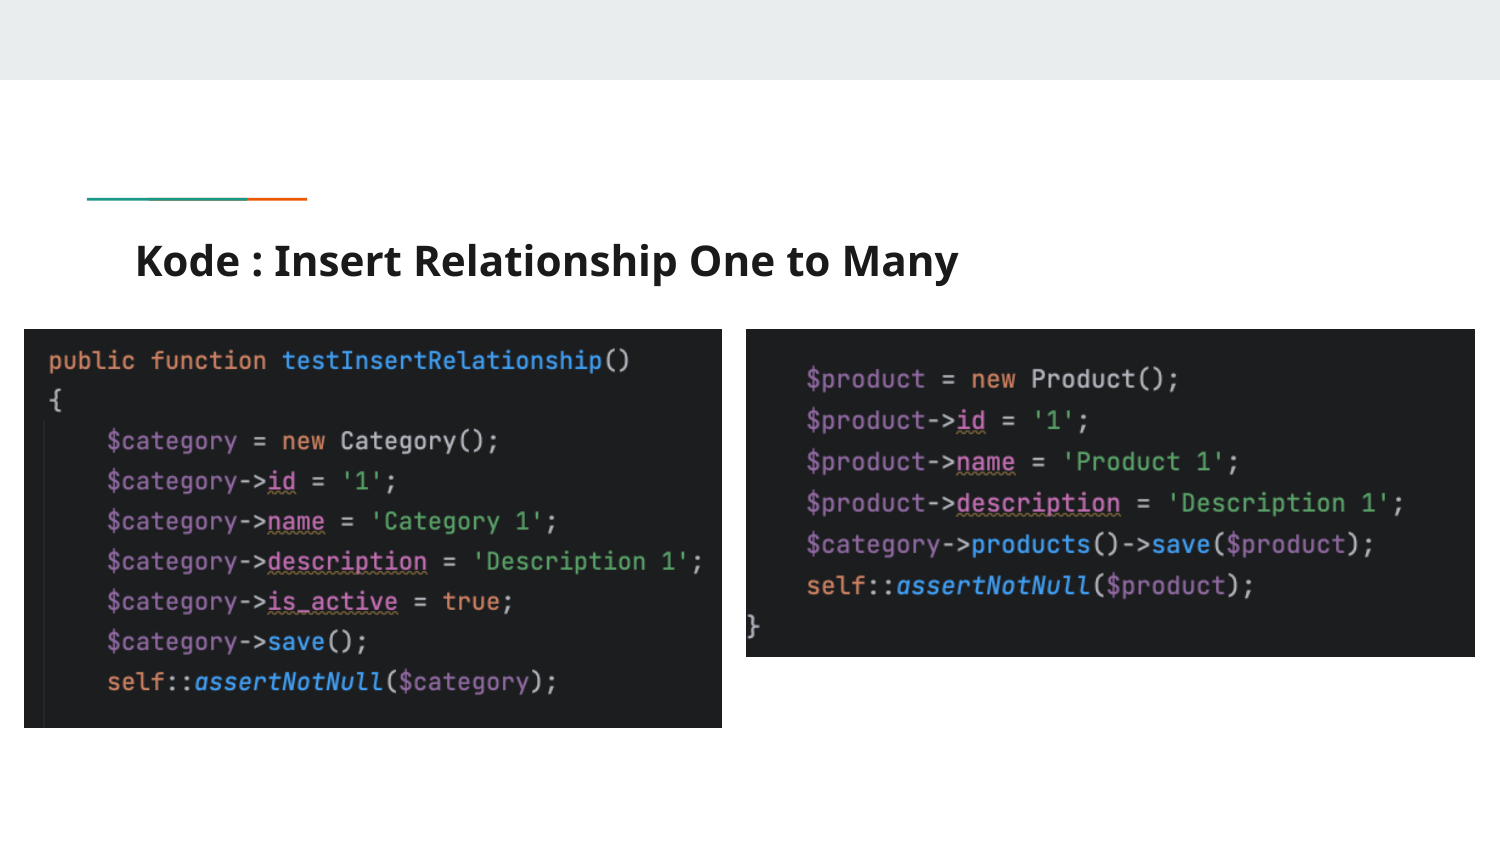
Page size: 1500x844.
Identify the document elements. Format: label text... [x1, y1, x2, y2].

title Kode : Insert Relationship One to Many [119, 216, 1381, 305]
picture [746, 328, 1476, 657]
picture [24, 328, 722, 728]
